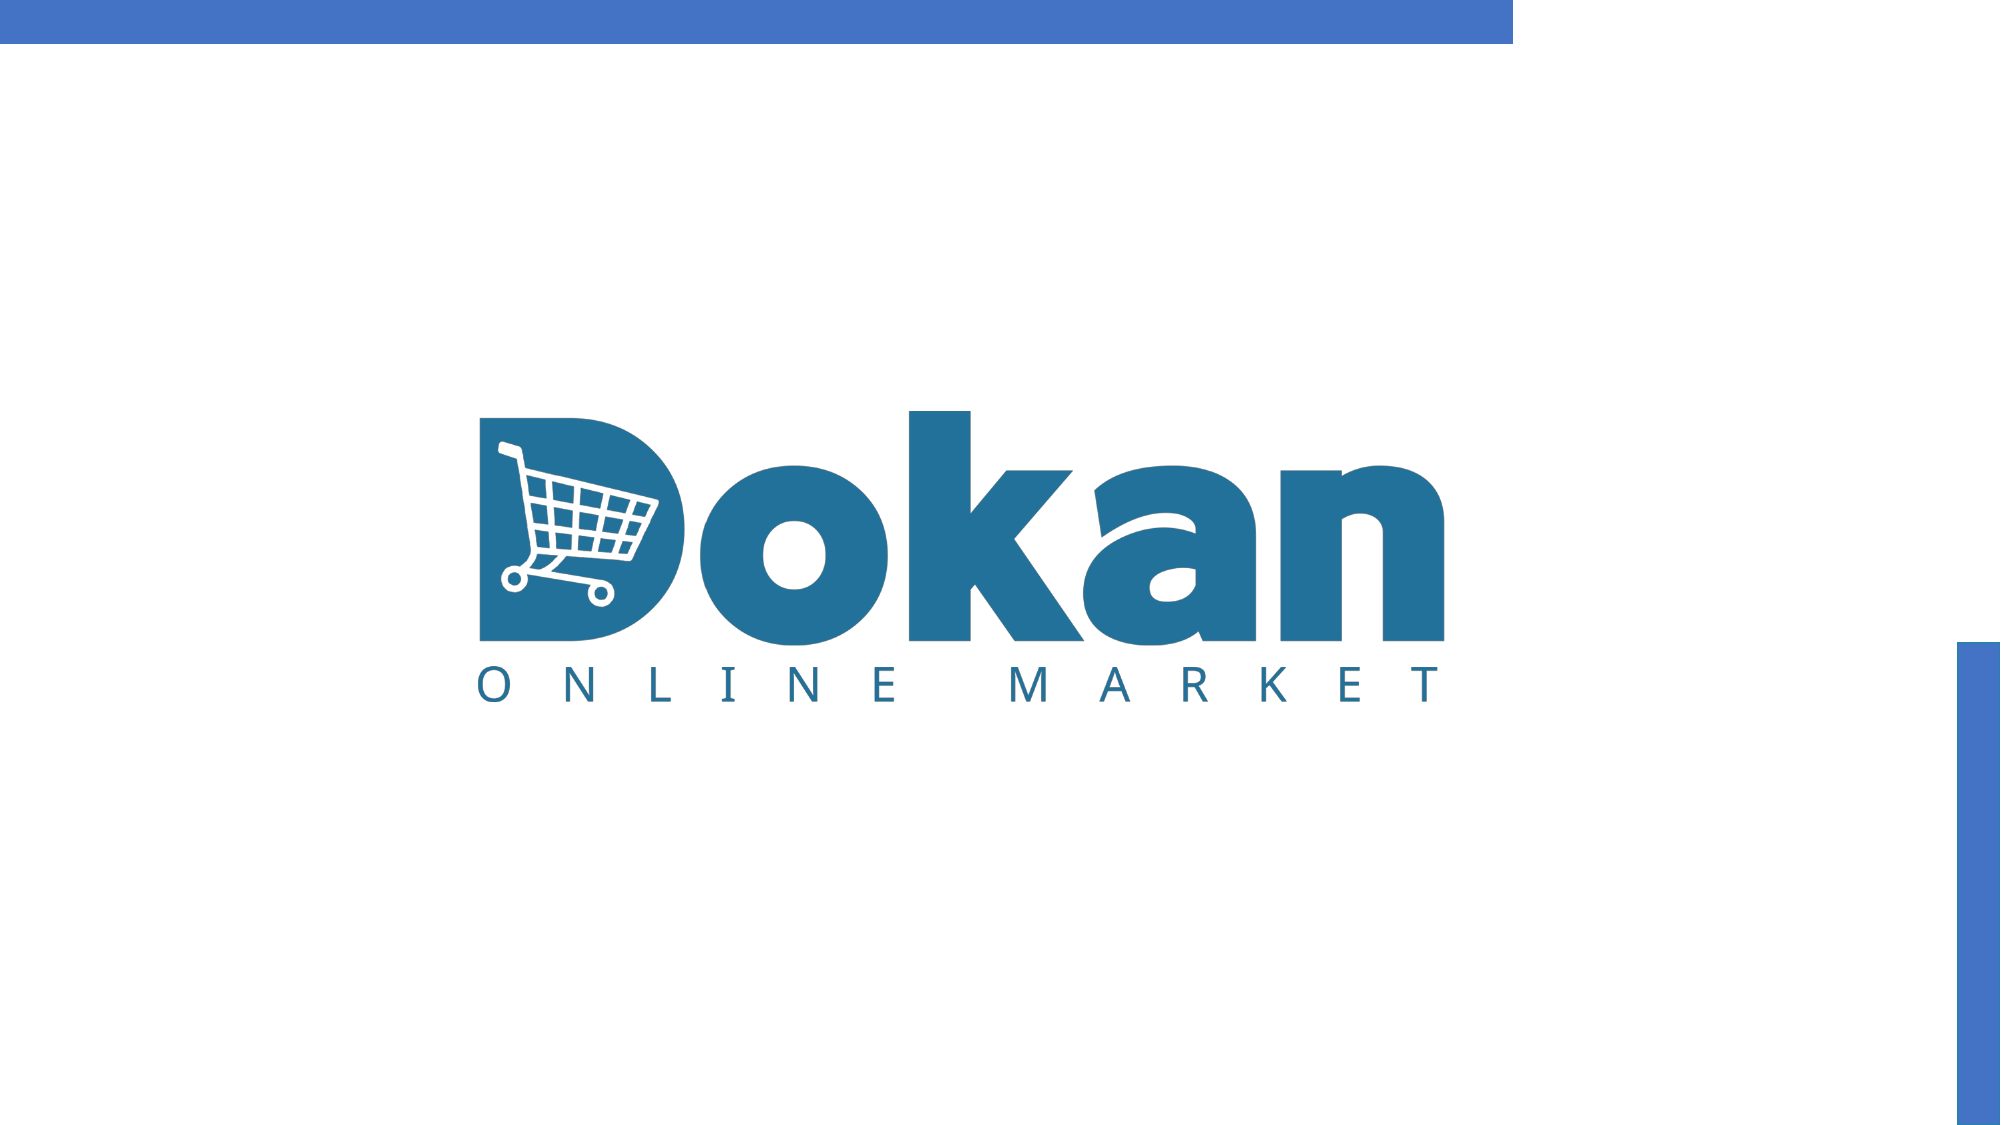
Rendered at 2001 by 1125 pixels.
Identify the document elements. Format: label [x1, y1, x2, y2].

text_box [0, 0, 1513, 44]
text_box [1957, 642, 2000, 1125]
picture [454, 394, 1462, 730]
